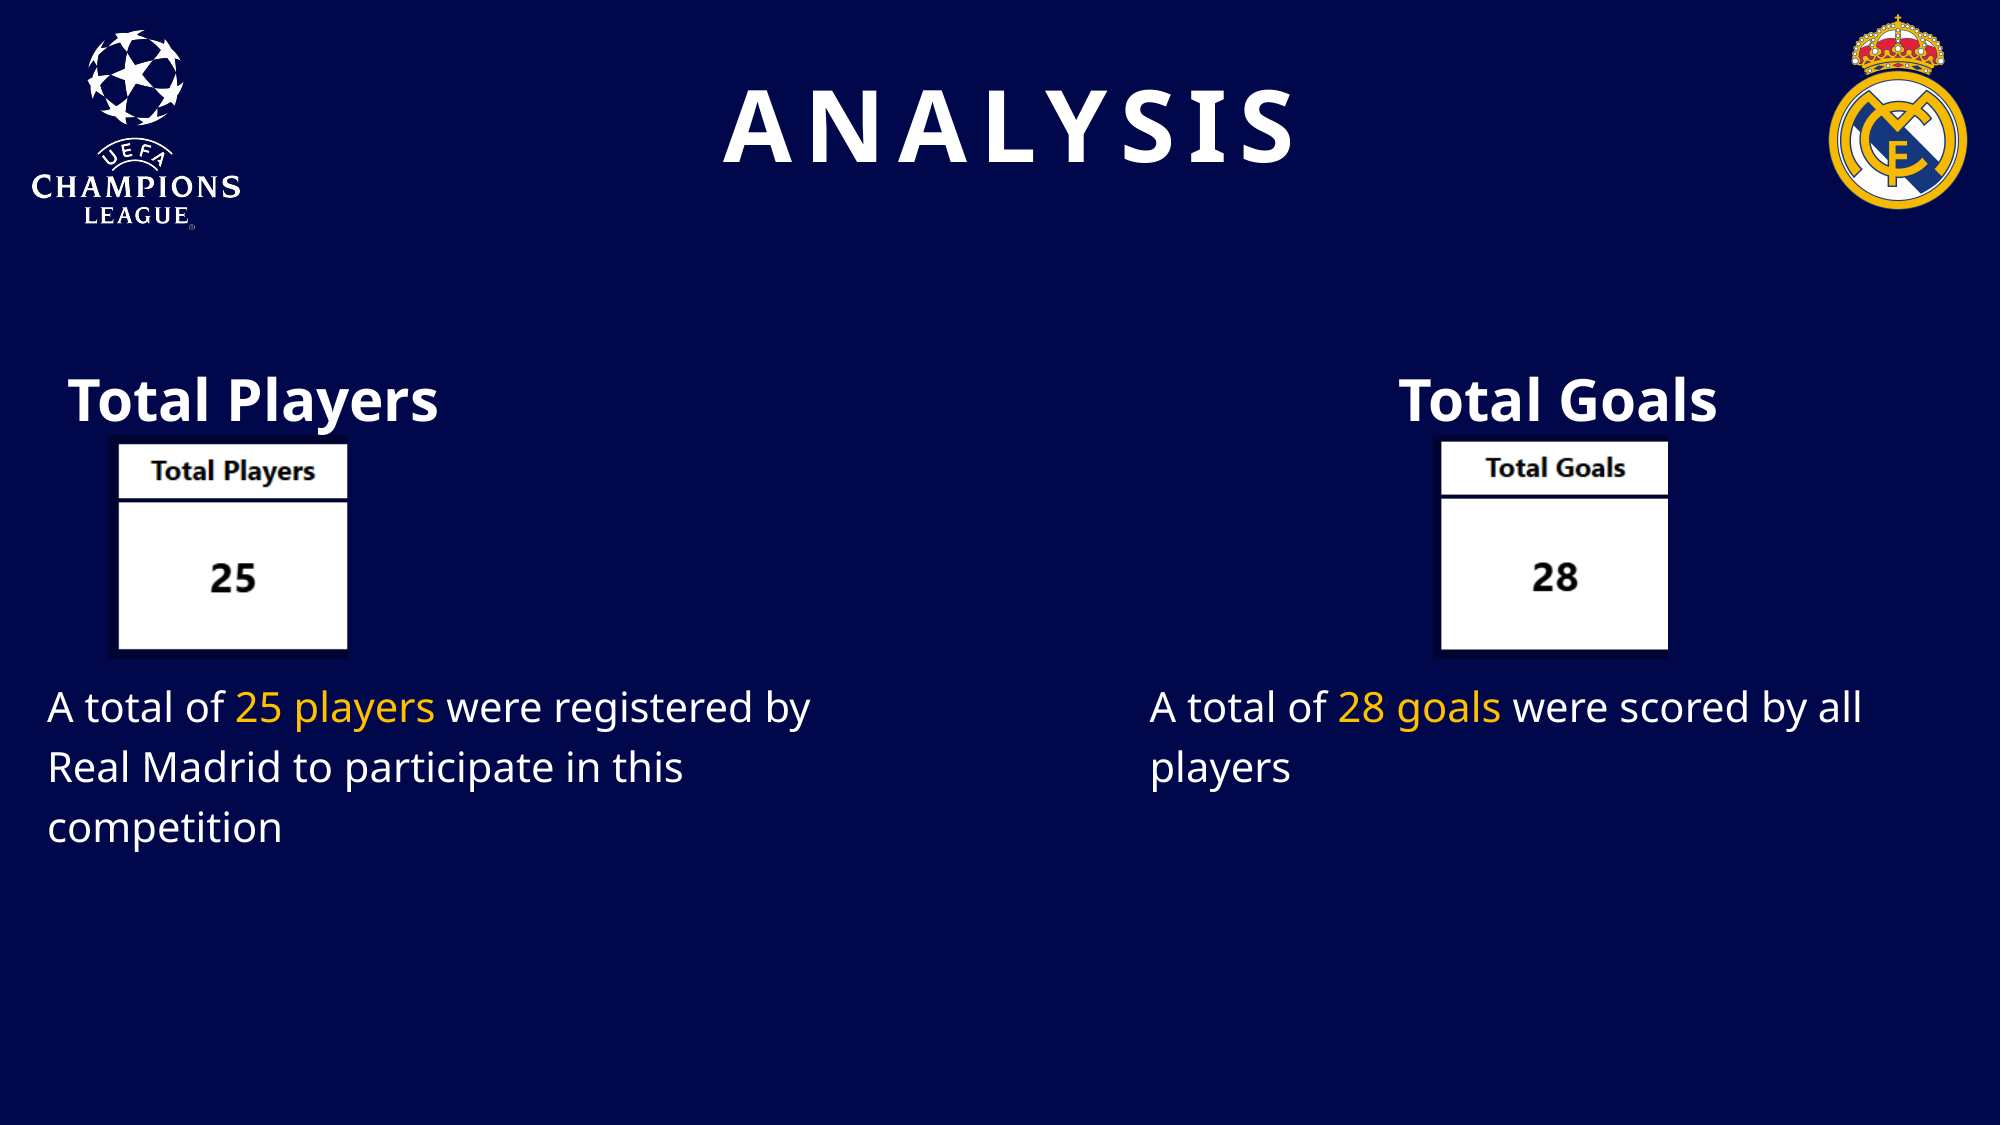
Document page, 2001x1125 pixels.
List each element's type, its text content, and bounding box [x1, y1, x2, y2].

picture [1828, 14, 1968, 210]
picture [108, 435, 349, 659]
picture [32, 30, 240, 230]
picture [1432, 435, 1668, 659]
text_box Total Players [52, 341, 476, 441]
text_box A total of 25 players were registered by Real Madrid to participate in this competition [32, 663, 909, 859]
text_box ANALYSIS [240, 55, 1828, 190]
text_box A total of 28 goals were scored by all players [1134, 663, 2000, 799]
text_box Total Goals [1384, 341, 1808, 441]
